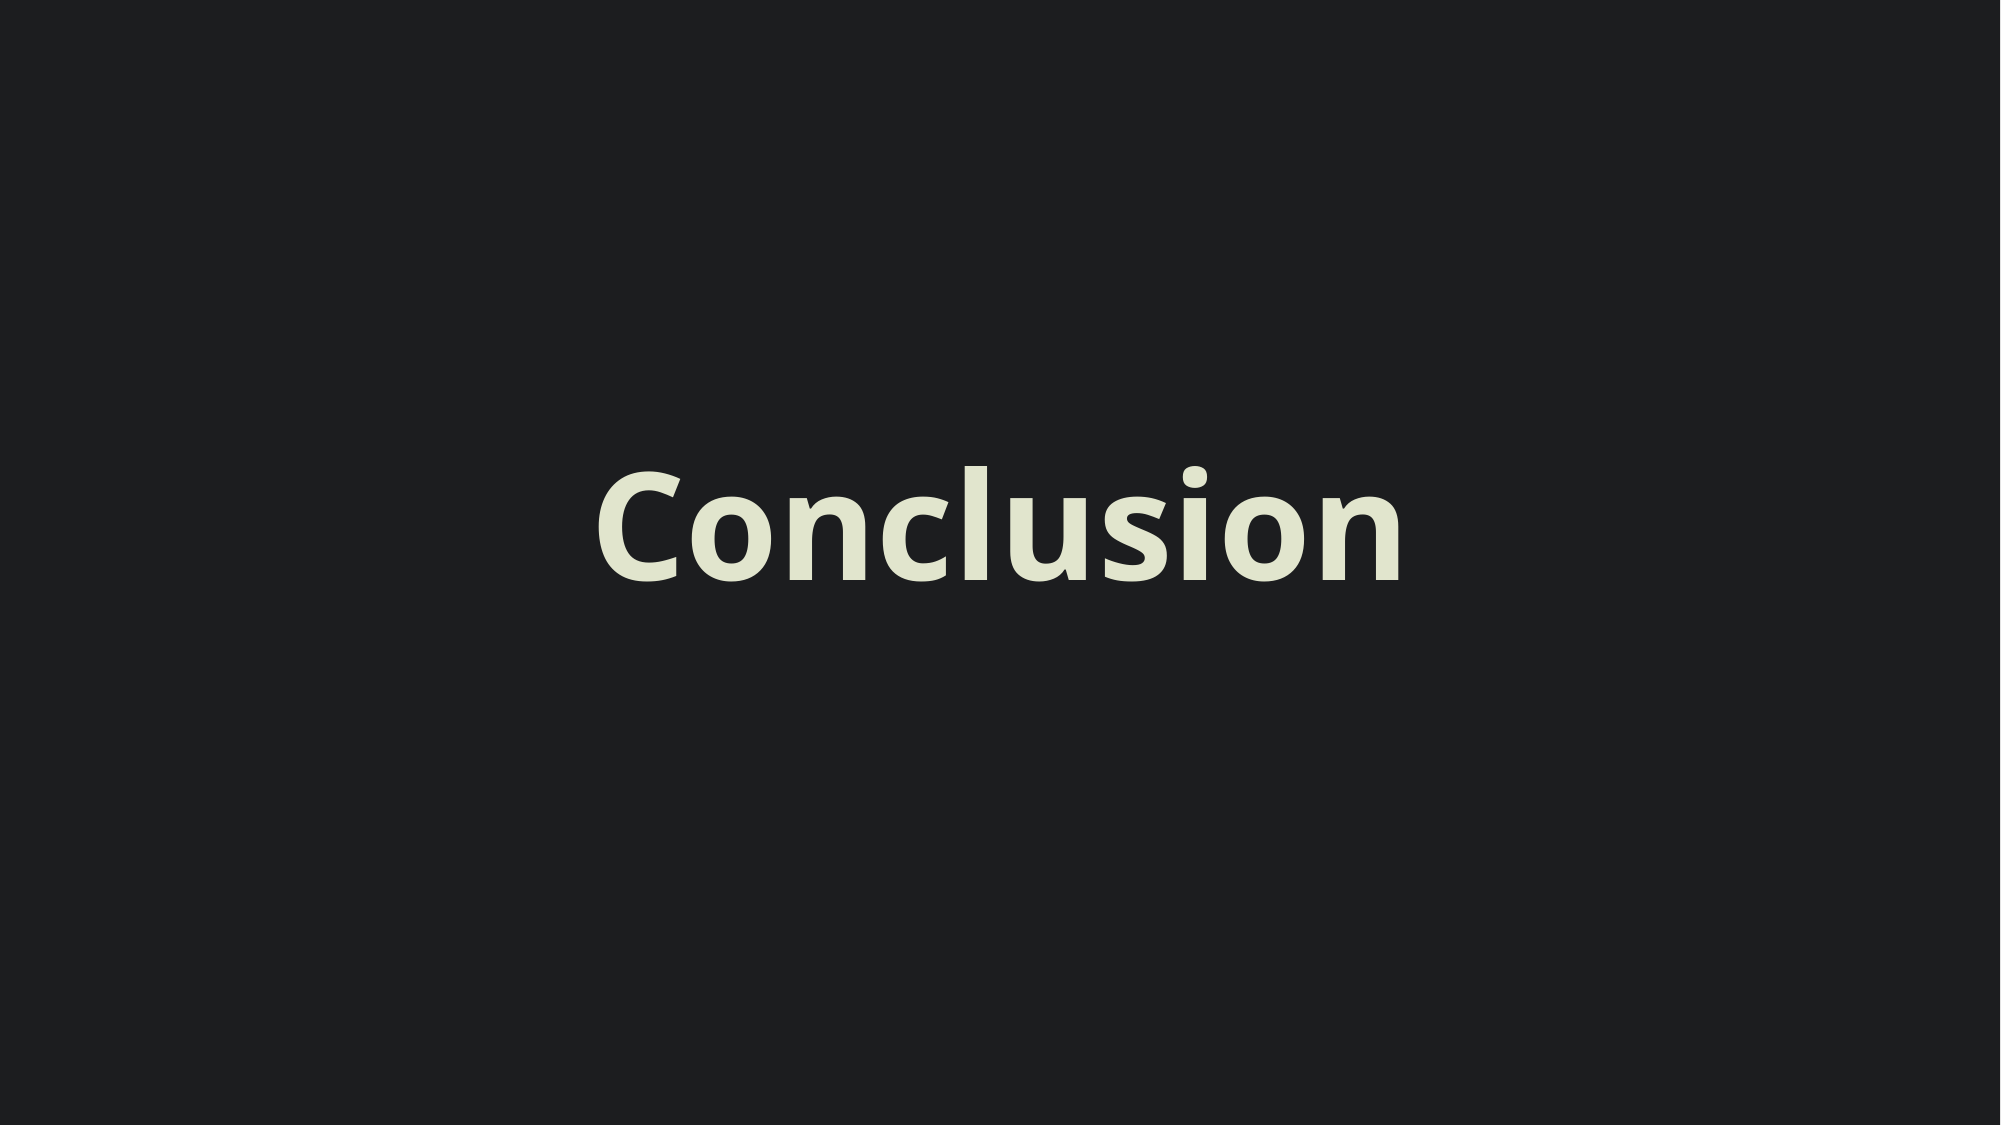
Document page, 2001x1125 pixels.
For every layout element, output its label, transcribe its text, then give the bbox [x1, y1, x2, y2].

picture [0, 0, 2001, 1125]
text_box Conclusion [612, 514, 1388, 611]
